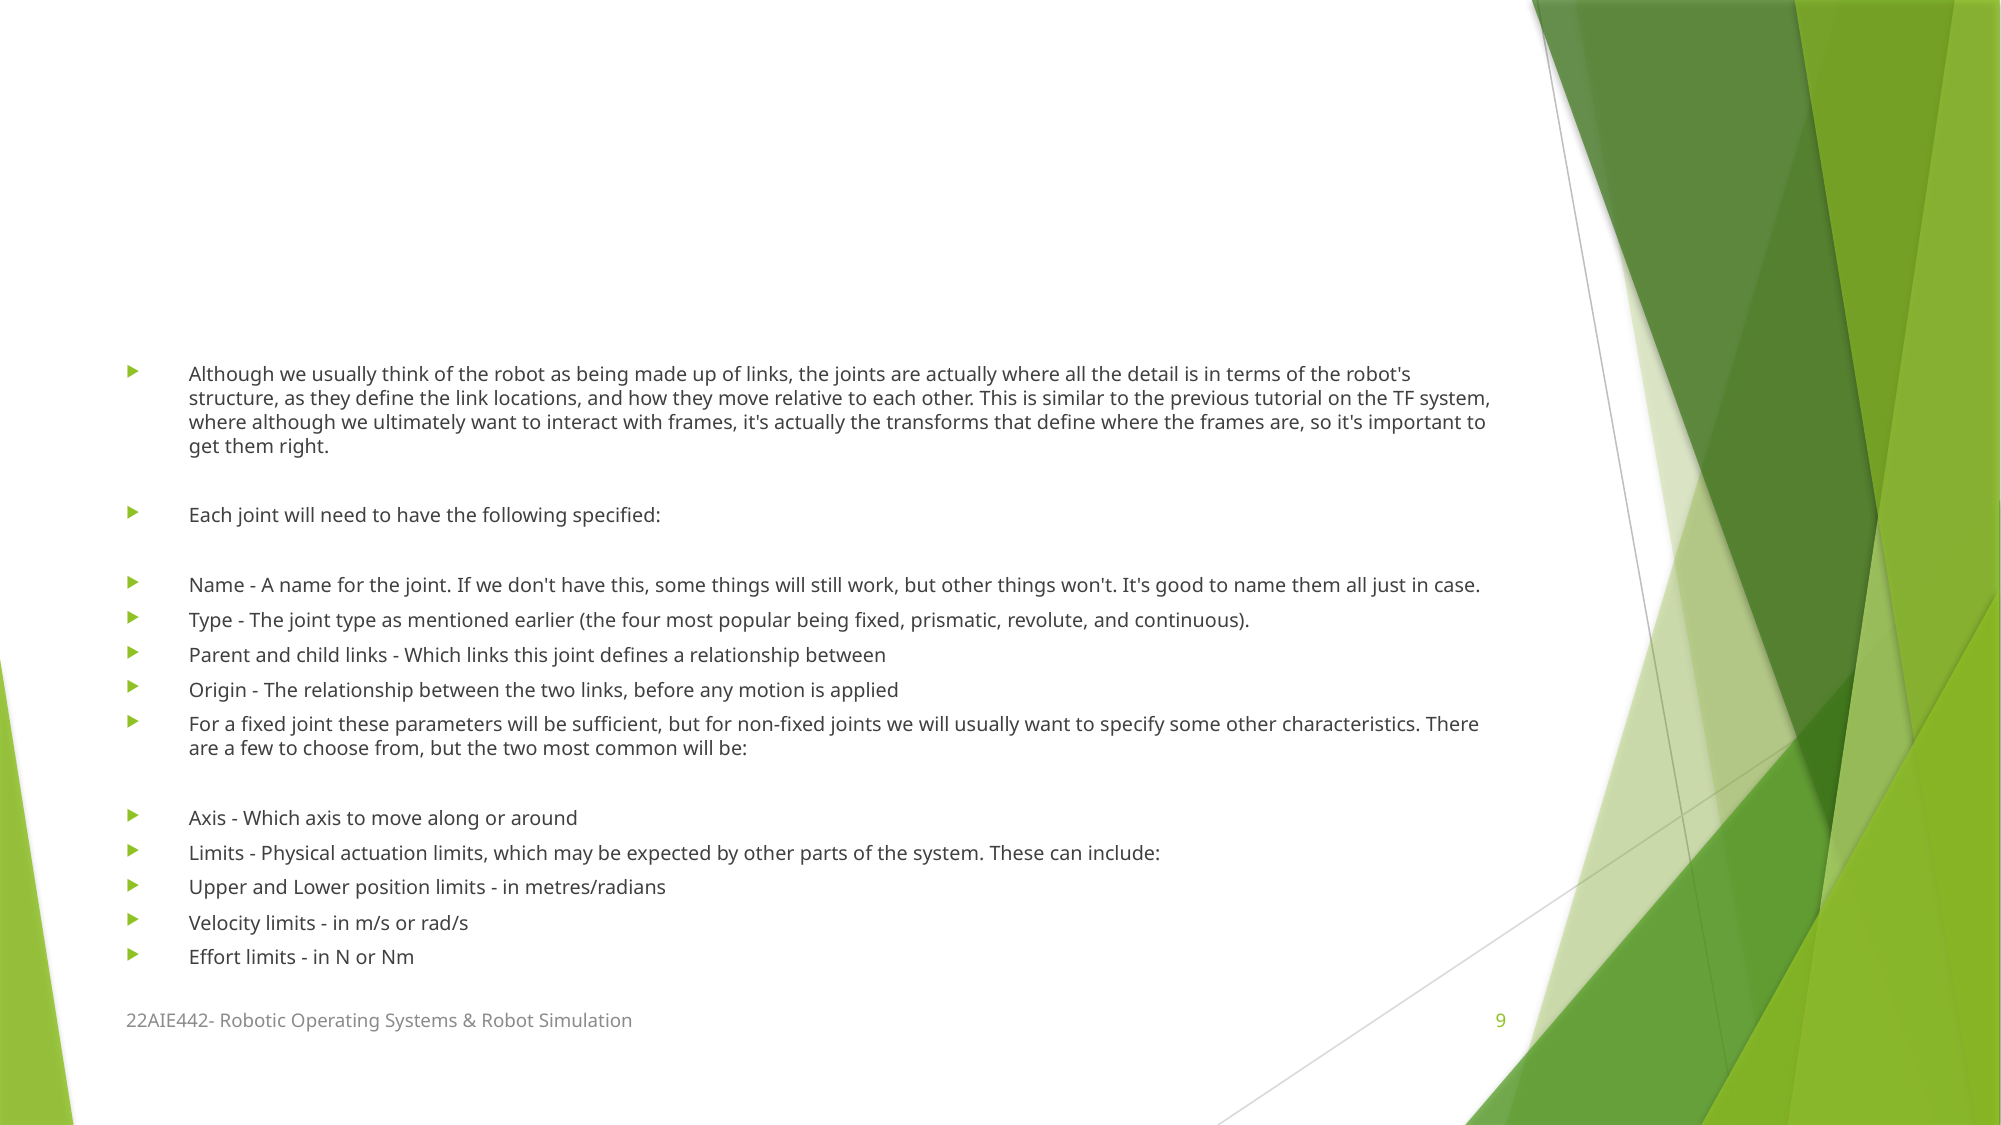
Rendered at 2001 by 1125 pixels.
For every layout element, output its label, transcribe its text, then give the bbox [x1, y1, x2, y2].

slide_number 9 [1409, 991, 1522, 1051]
list Although we usually think of the robot as being made up of links, the joints are actually where all the detail is in terms of the robot's structure, as they define the link locations, and how they move relative to each other. This is similar to the previous tutorial on the TF system, where although we ultimately want to interact with frames, it's actually the transforms that define where the frames are, so it's important to get them right. Each joint will need to have the following specified: Name - A name for the joint. If we don't have this, some things will still work, but other things won't. It's good to name them all just in case. Type - The joint type as mentioned earlier (the four most popular being fixed, prismatic, revolute, and continuous). Parent and child links - Which links this joint defines a relationship between Origin - The relationship between the two links, before any motion is applied For a fixed joint these parameters will be sufficient, but for non-fixed joints we will usually want to specify some other characteristics. There are a few to choose from, but the two most common will be: Axis - Which axis to move along or around Limits - Physical actuation limits, which may be expected by other parts of the system. These can include: Upper and Lower position limits - in metres/radians Velocity limits - in m/s or rad/s Effort limits - in N or Nm [111, 354, 1522, 992]
footer 22AIE442- Robotic Operating Systems & Robot Simulation [111, 991, 1145, 1051]
